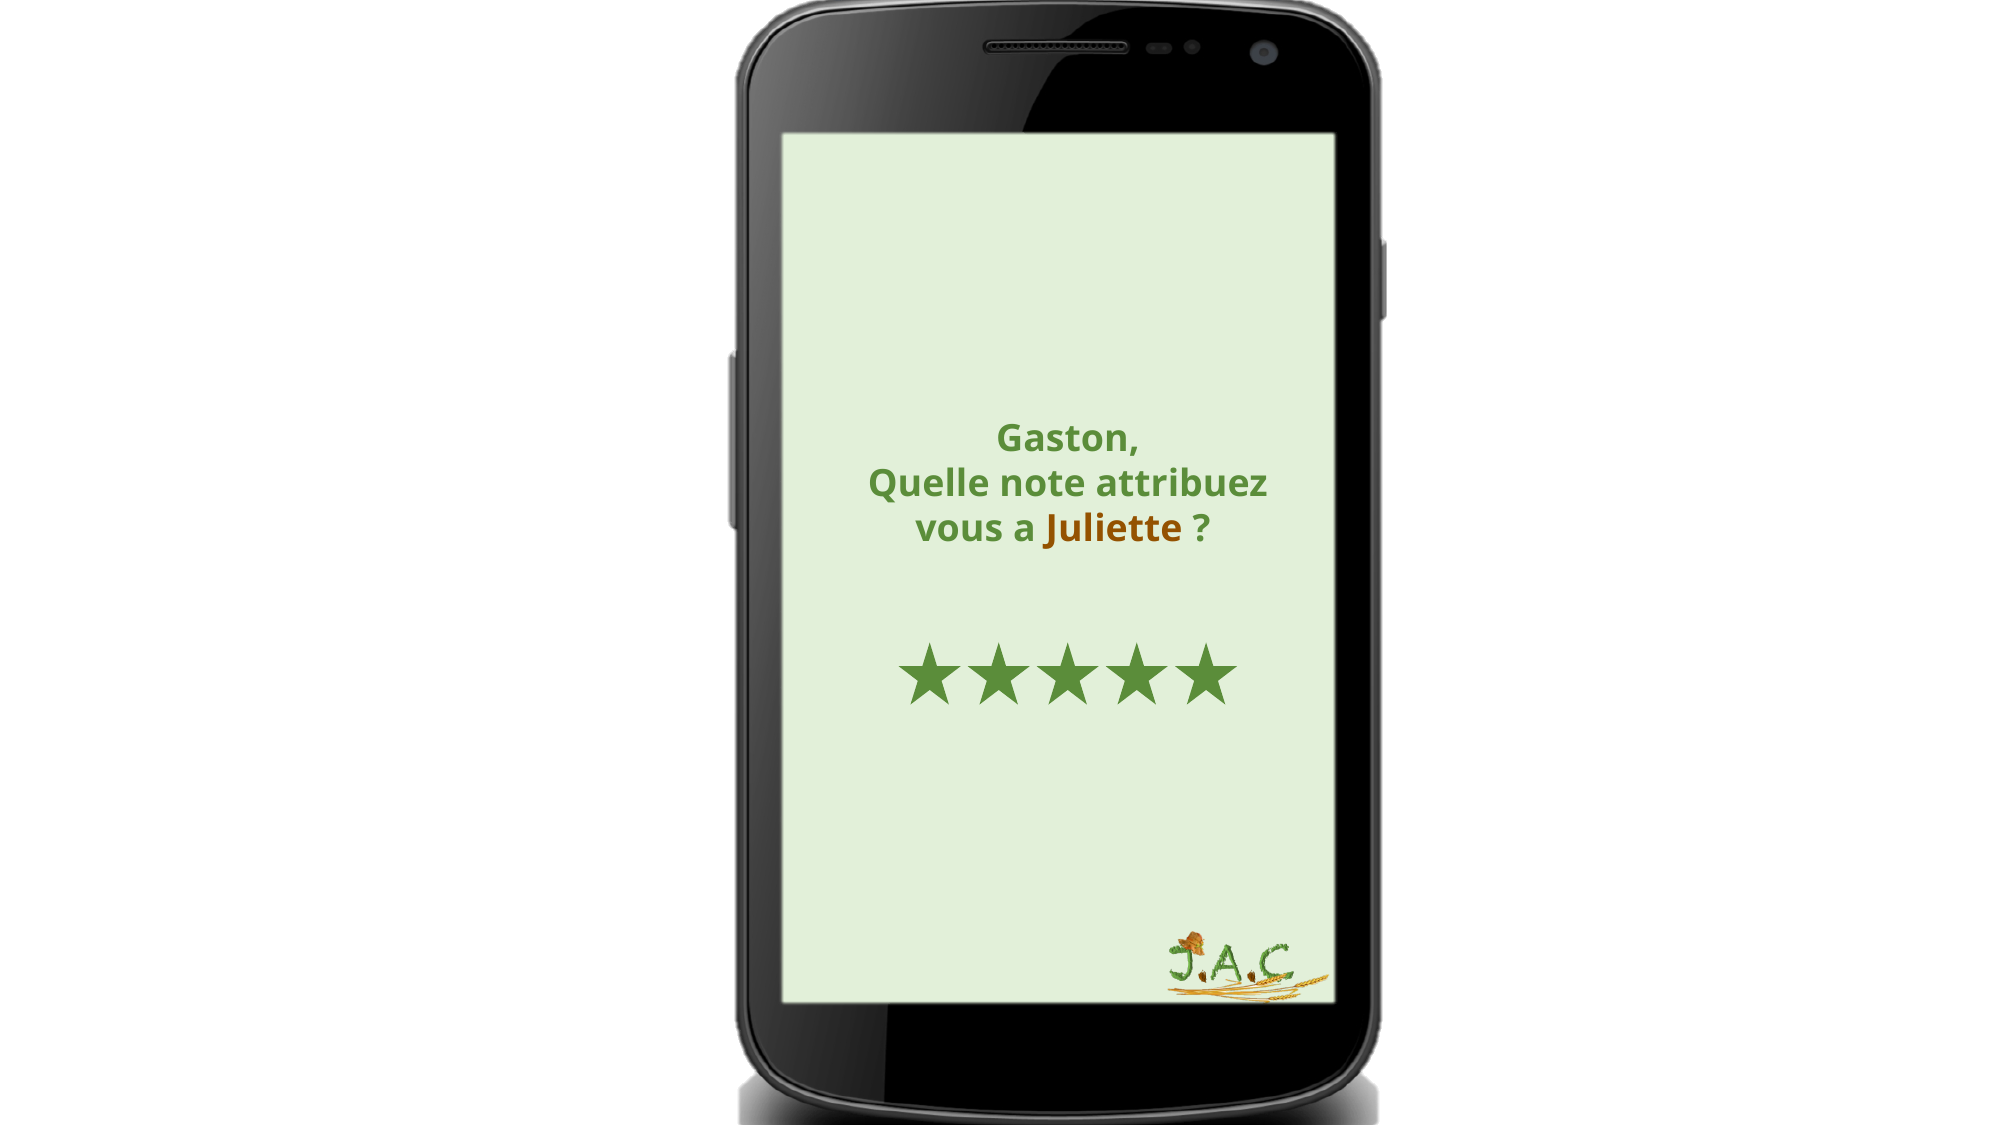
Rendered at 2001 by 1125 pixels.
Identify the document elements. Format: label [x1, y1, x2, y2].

text_box [722, 0, 1387, 1125]
